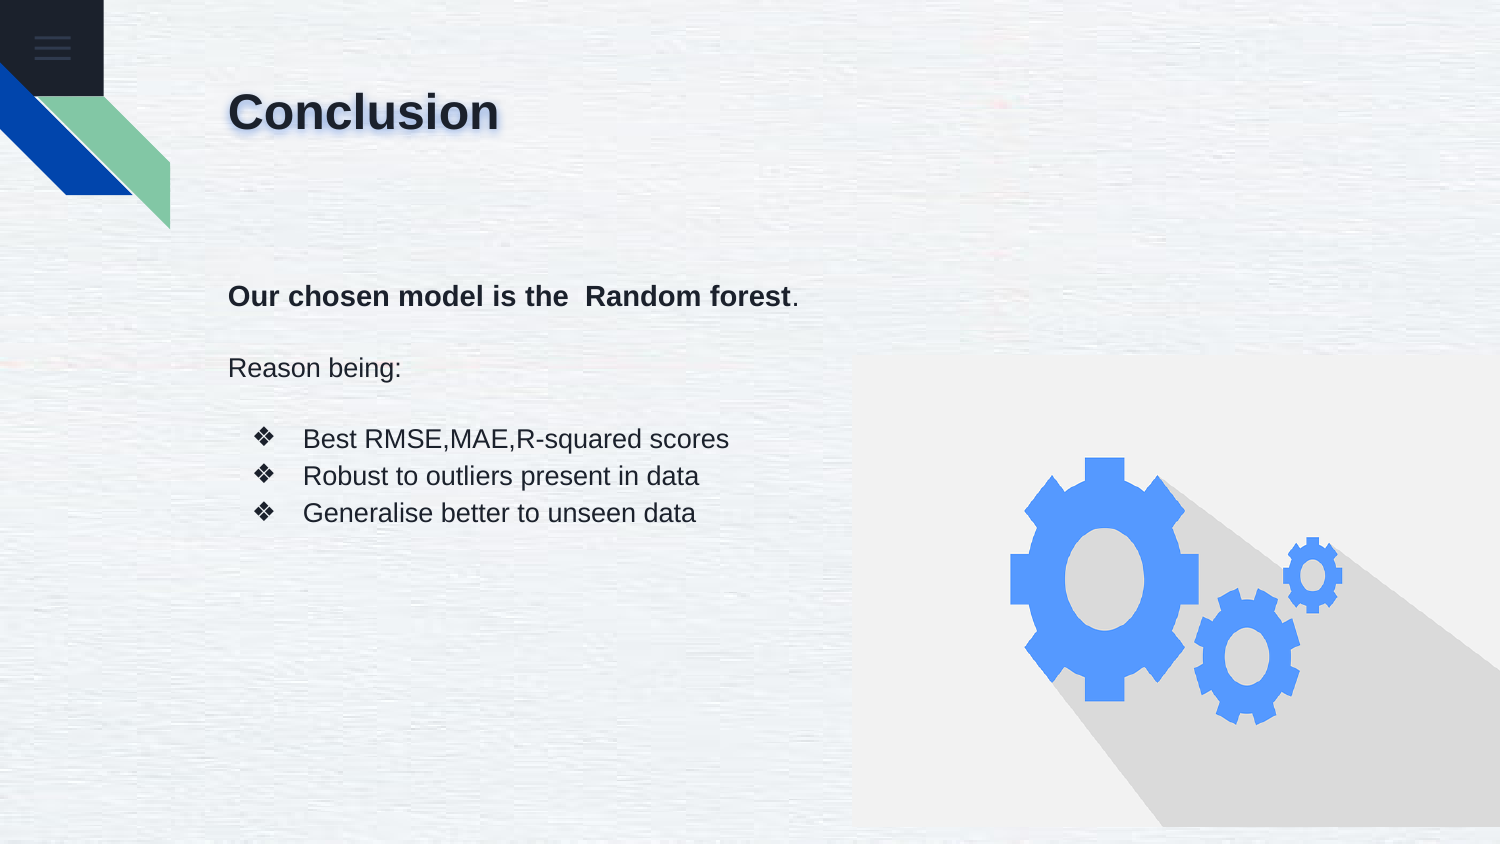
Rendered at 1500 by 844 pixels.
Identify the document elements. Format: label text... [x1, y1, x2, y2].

title Conclusion [212, 64, 1368, 215]
picture [0, 0, 1500, 844]
list Our chosen model is the Random forest. Reason being: Best RMSE,MAE,R-squared scores Robust to outliers present in data Generalise better to unseen data [212, 257, 1060, 735]
